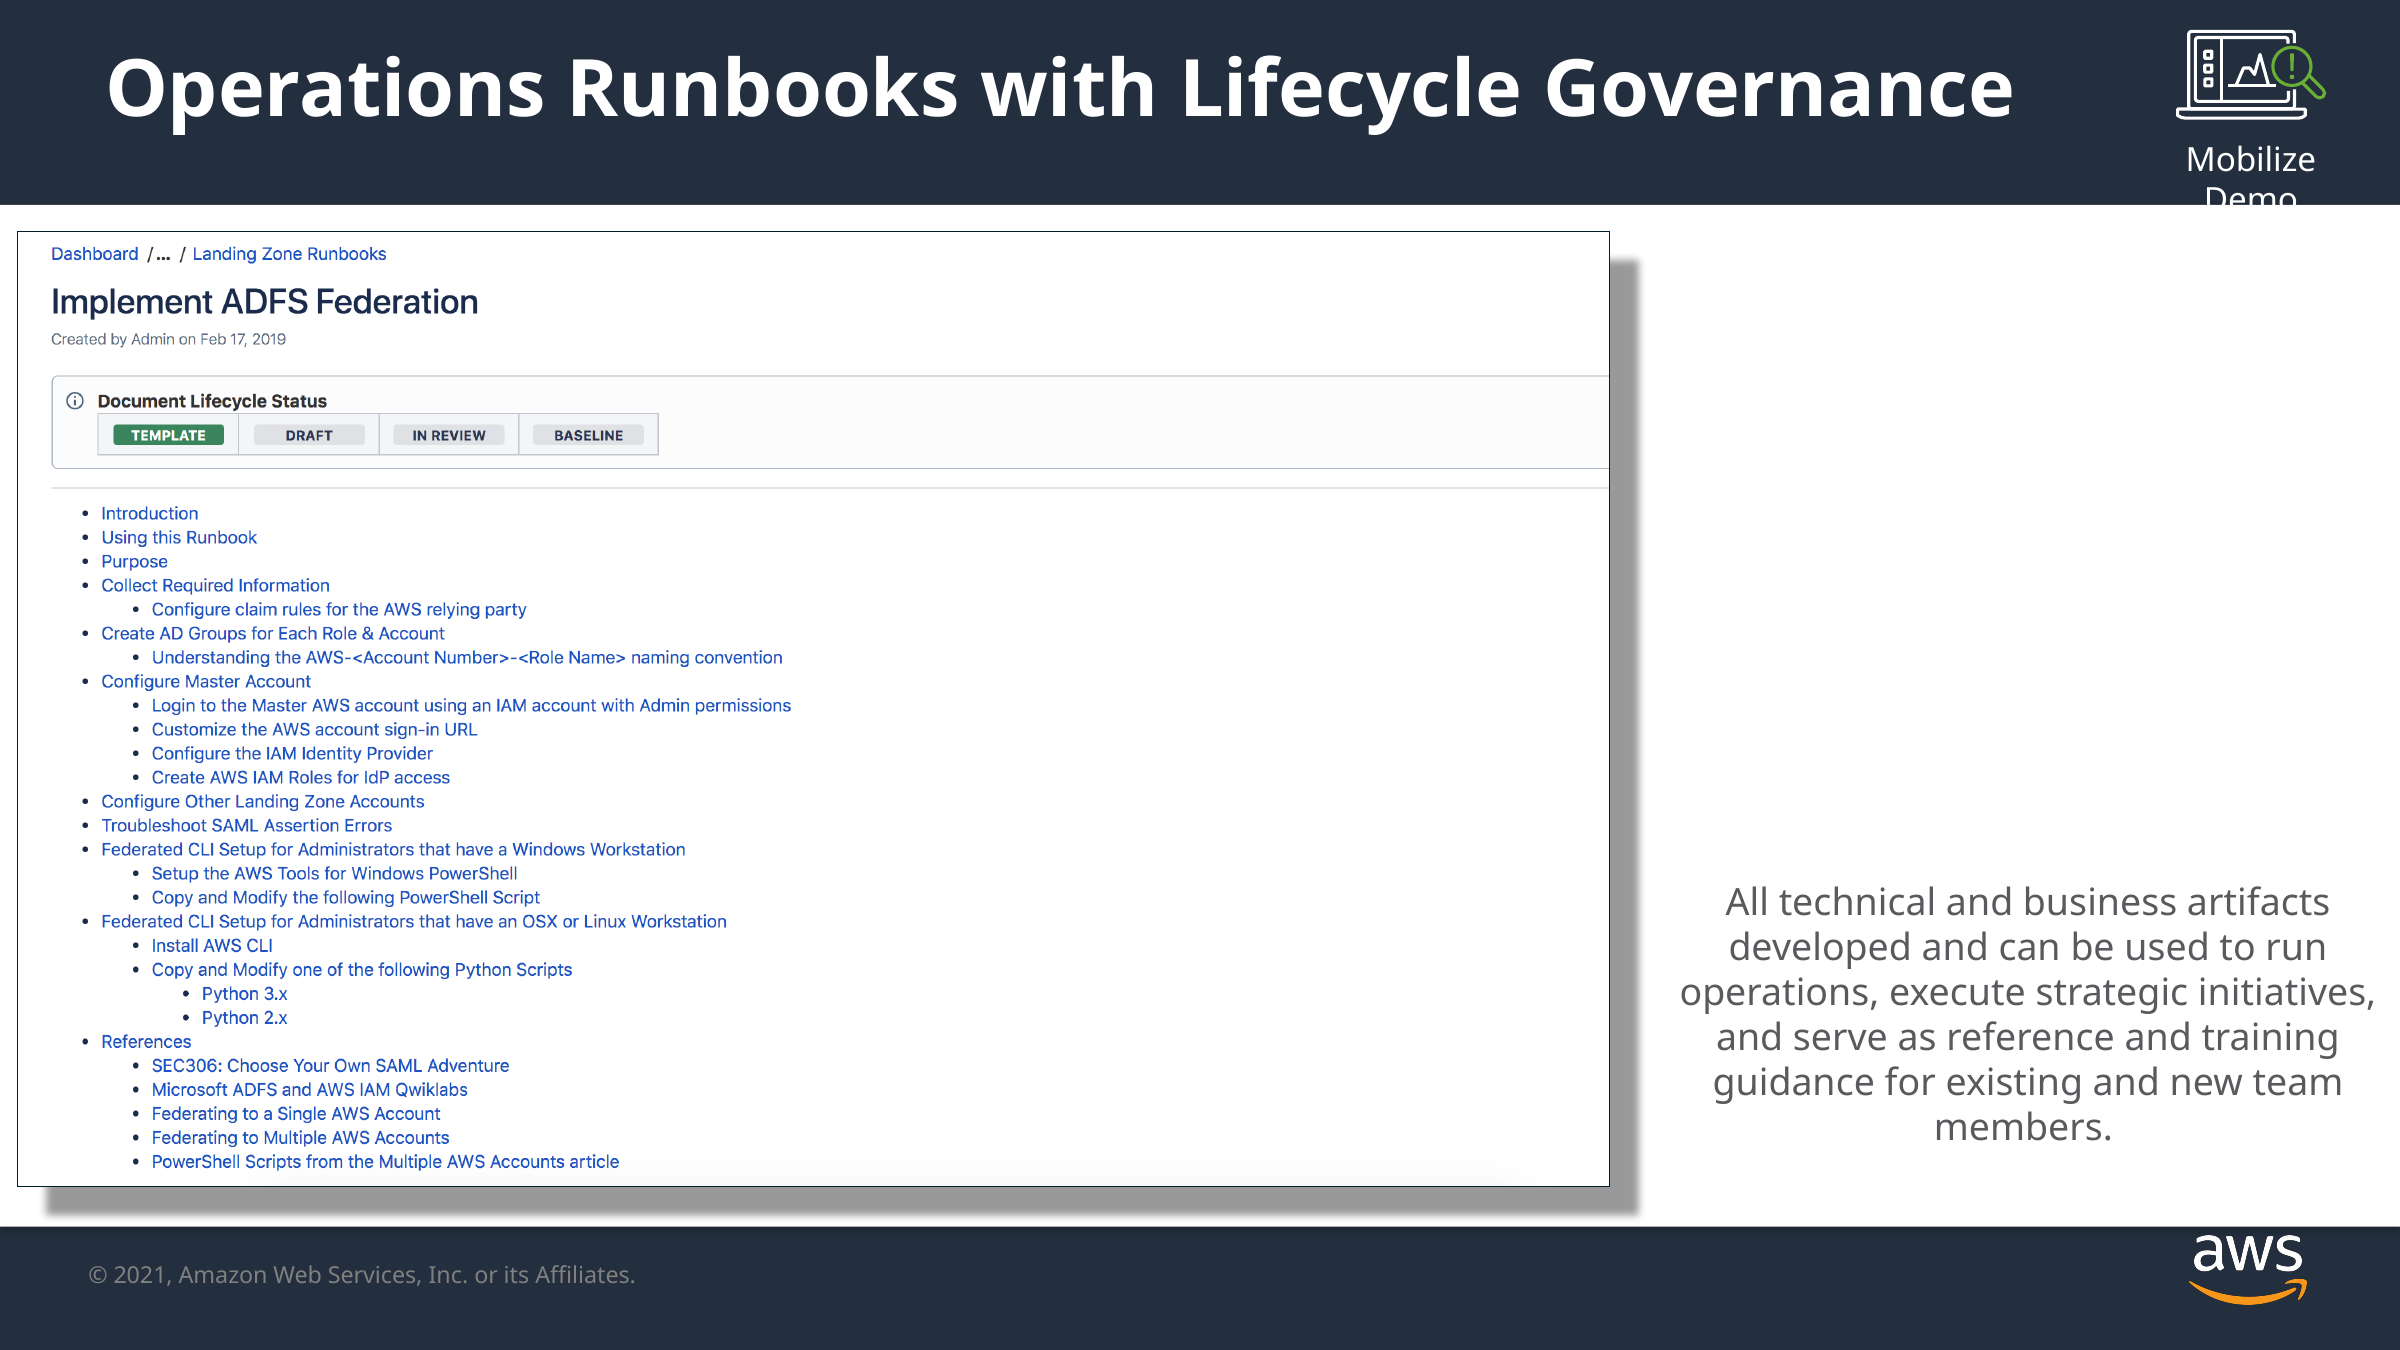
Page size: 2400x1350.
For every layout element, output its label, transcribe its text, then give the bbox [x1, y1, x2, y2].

picture [2189, 1235, 2307, 1305]
text_box All technical and business artifacts developed and can be used to run operations, execute strategic initiatives, and serve as reference and training guidance for existing and new team members. [1656, 870, 2400, 1156]
picture [16, 230, 1610, 1187]
title Operations Runbooks with Lifecycle Governance [90, 30, 2138, 174]
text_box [2140, 29, 2362, 179]
